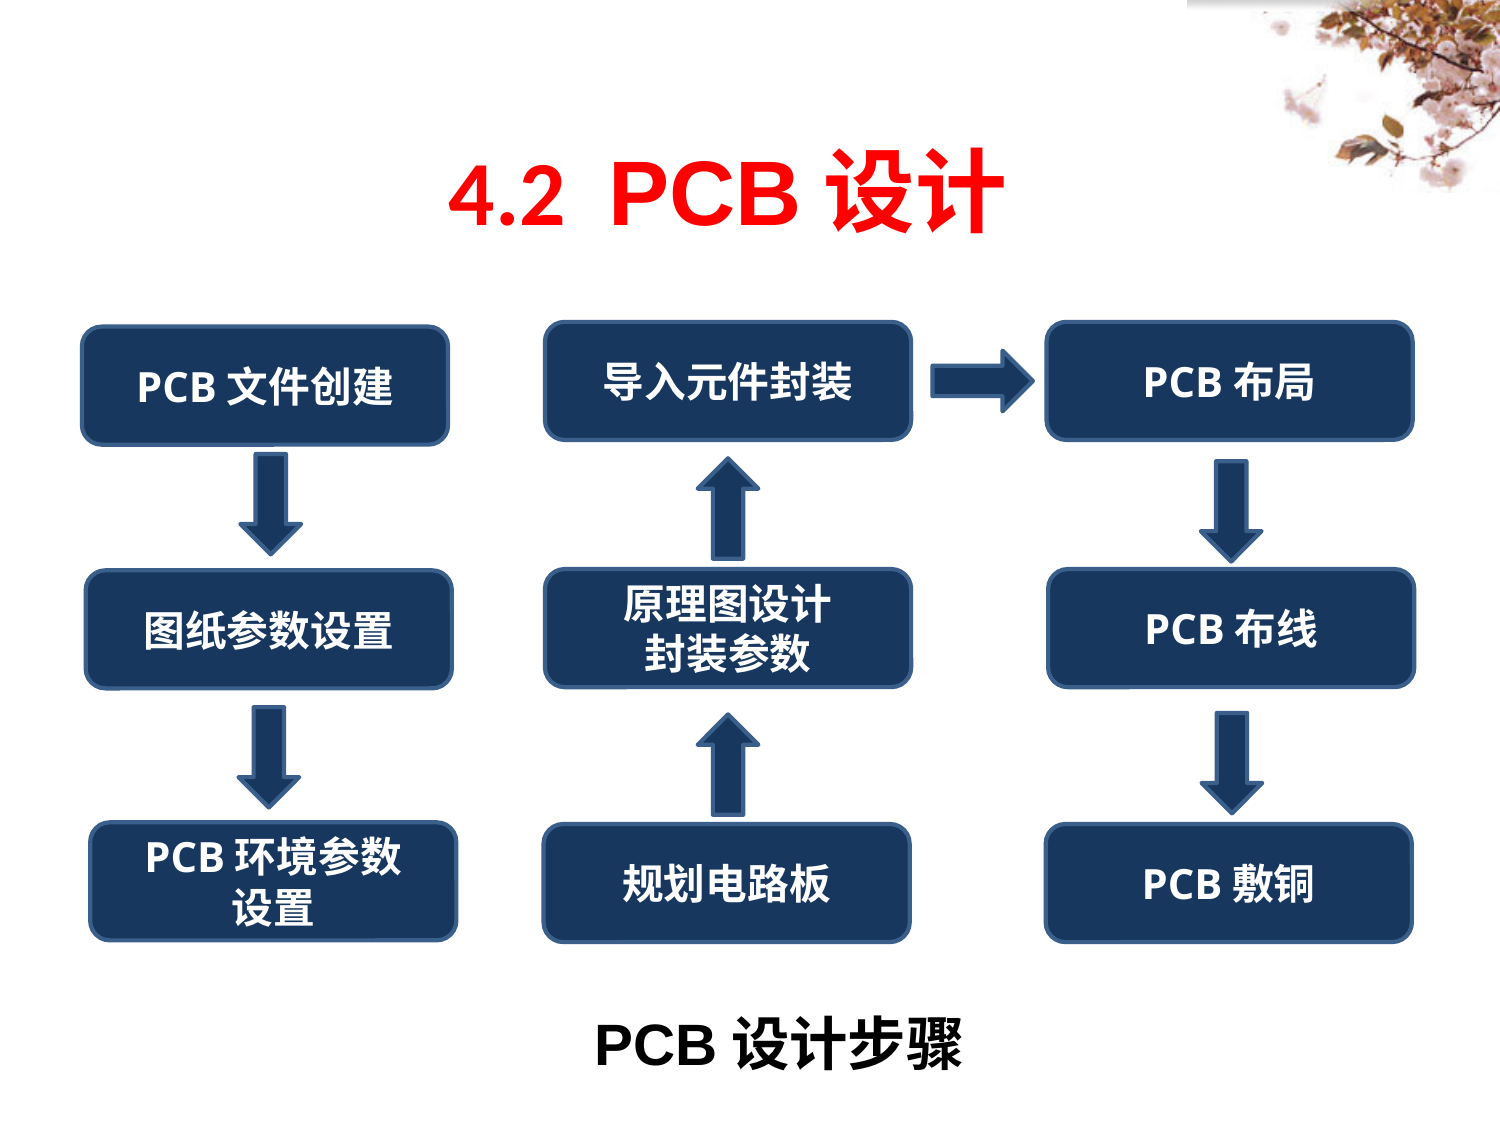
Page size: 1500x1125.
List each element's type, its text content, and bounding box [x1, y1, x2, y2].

text_box [695, 456, 761, 561]
text_box PCB环境参数 设置 [88, 820, 459, 943]
text_box 导入元件封装 [542, 319, 914, 443]
text_box PCB敷铜 [1043, 821, 1414, 945]
text_box [236, 705, 302, 810]
text_box PCB布局 [1044, 319, 1415, 443]
picture [1187, 0, 1500, 193]
text_box [1198, 459, 1264, 564]
text_box [930, 348, 1035, 414]
text_box 图纸参数设置 [83, 568, 454, 691]
text_box 4.2 PCB设计 [53, 93, 1404, 283]
text_box 原理图设计 封装参数 [542, 566, 914, 690]
text_box 规划电路板 [541, 821, 912, 945]
text_box PCB布线 [1046, 566, 1417, 690]
text_box [1199, 710, 1265, 816]
text_box [238, 451, 304, 557]
text_box PCB设计步骤 [301, 999, 1258, 1085]
text_box PCB文件创建 [79, 324, 451, 447]
text_box [695, 712, 761, 817]
